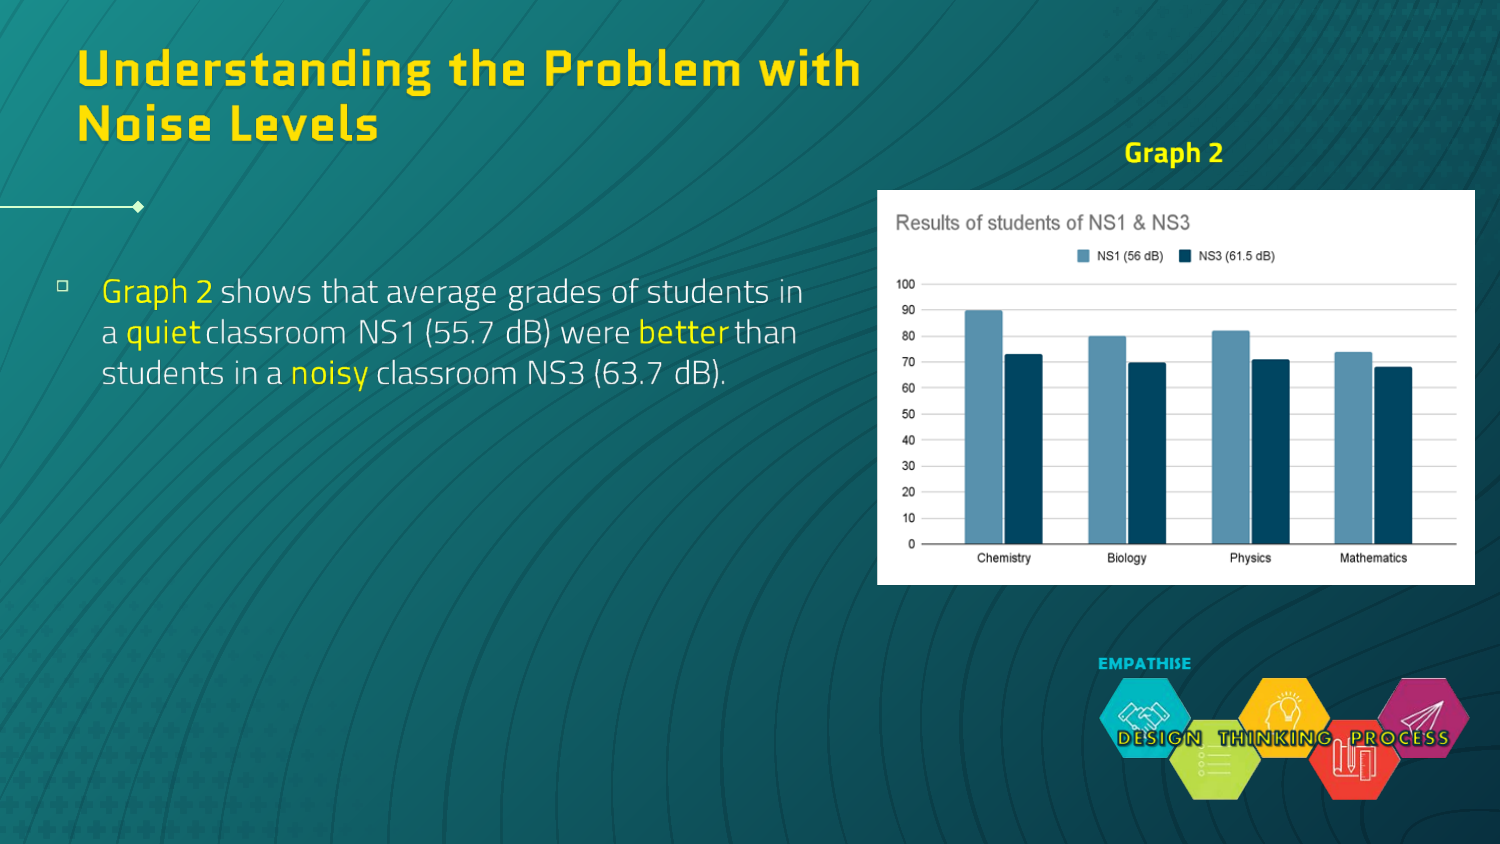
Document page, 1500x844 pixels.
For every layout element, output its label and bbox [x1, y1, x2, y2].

picture [24, 24, 1476, 803]
